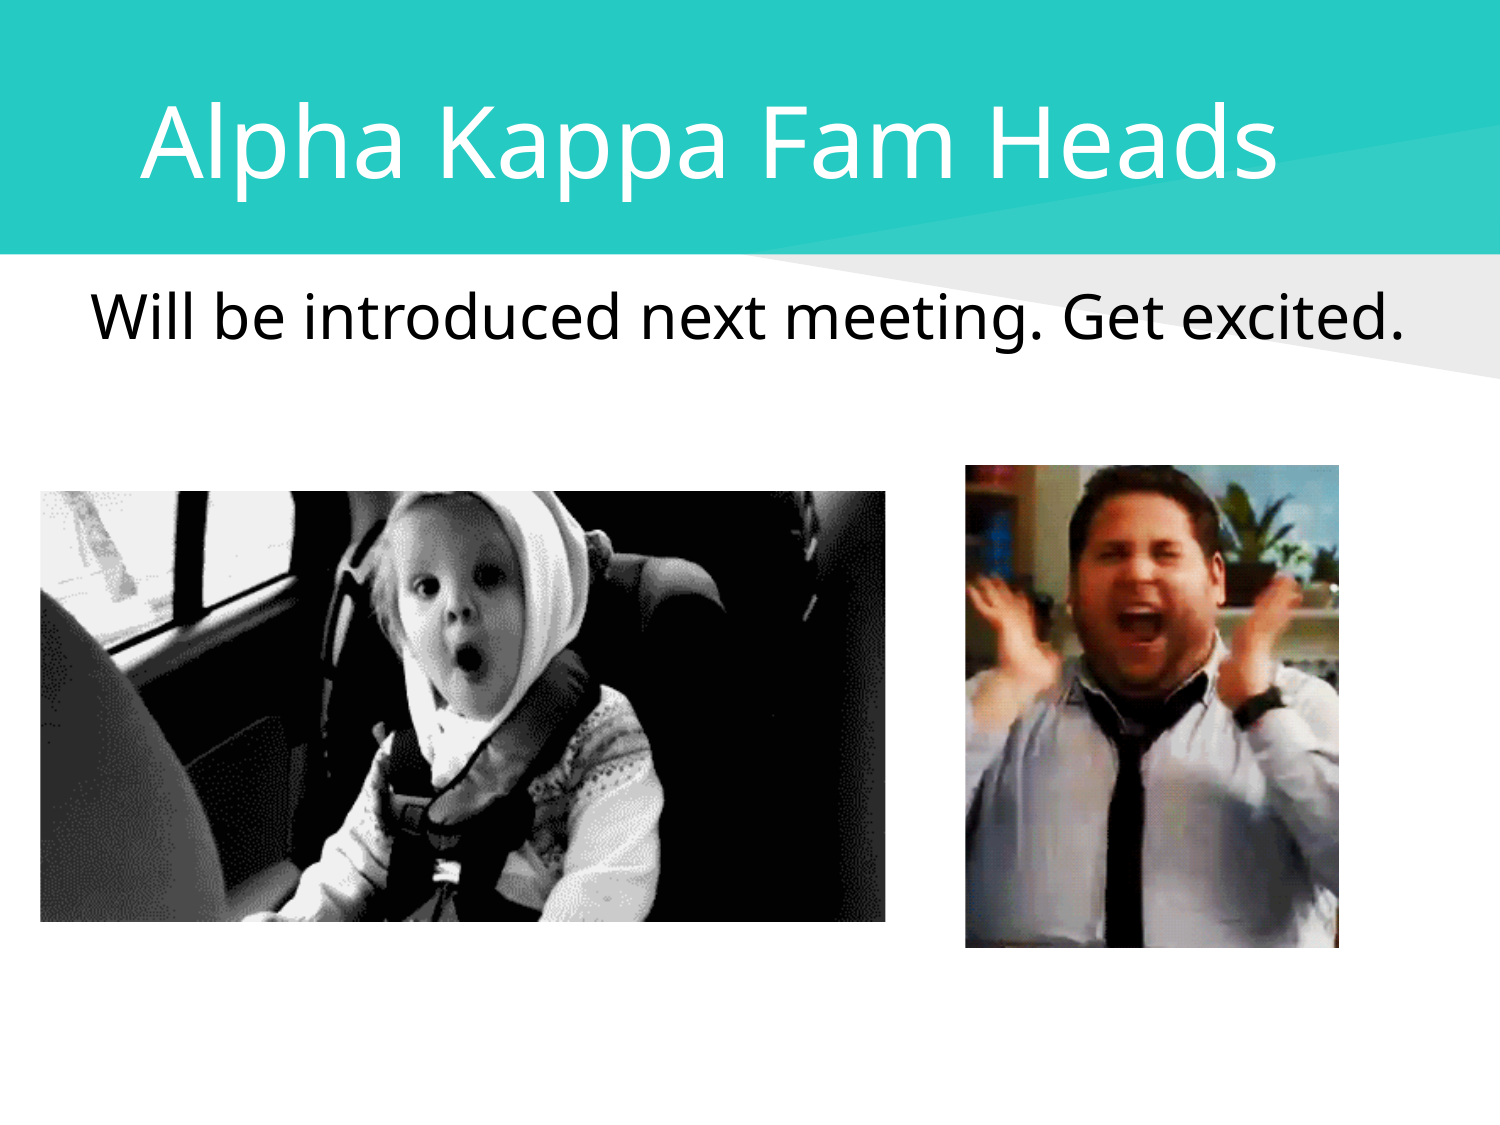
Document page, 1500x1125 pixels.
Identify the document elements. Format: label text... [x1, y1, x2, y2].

title Alpha Kappa Fam Heads [75, 45, 1425, 233]
text_box [40, 491, 886, 922]
text_box [965, 465, 1339, 948]
list Will be introduced next meeting. Get excited. [75, 262, 1425, 1078]
